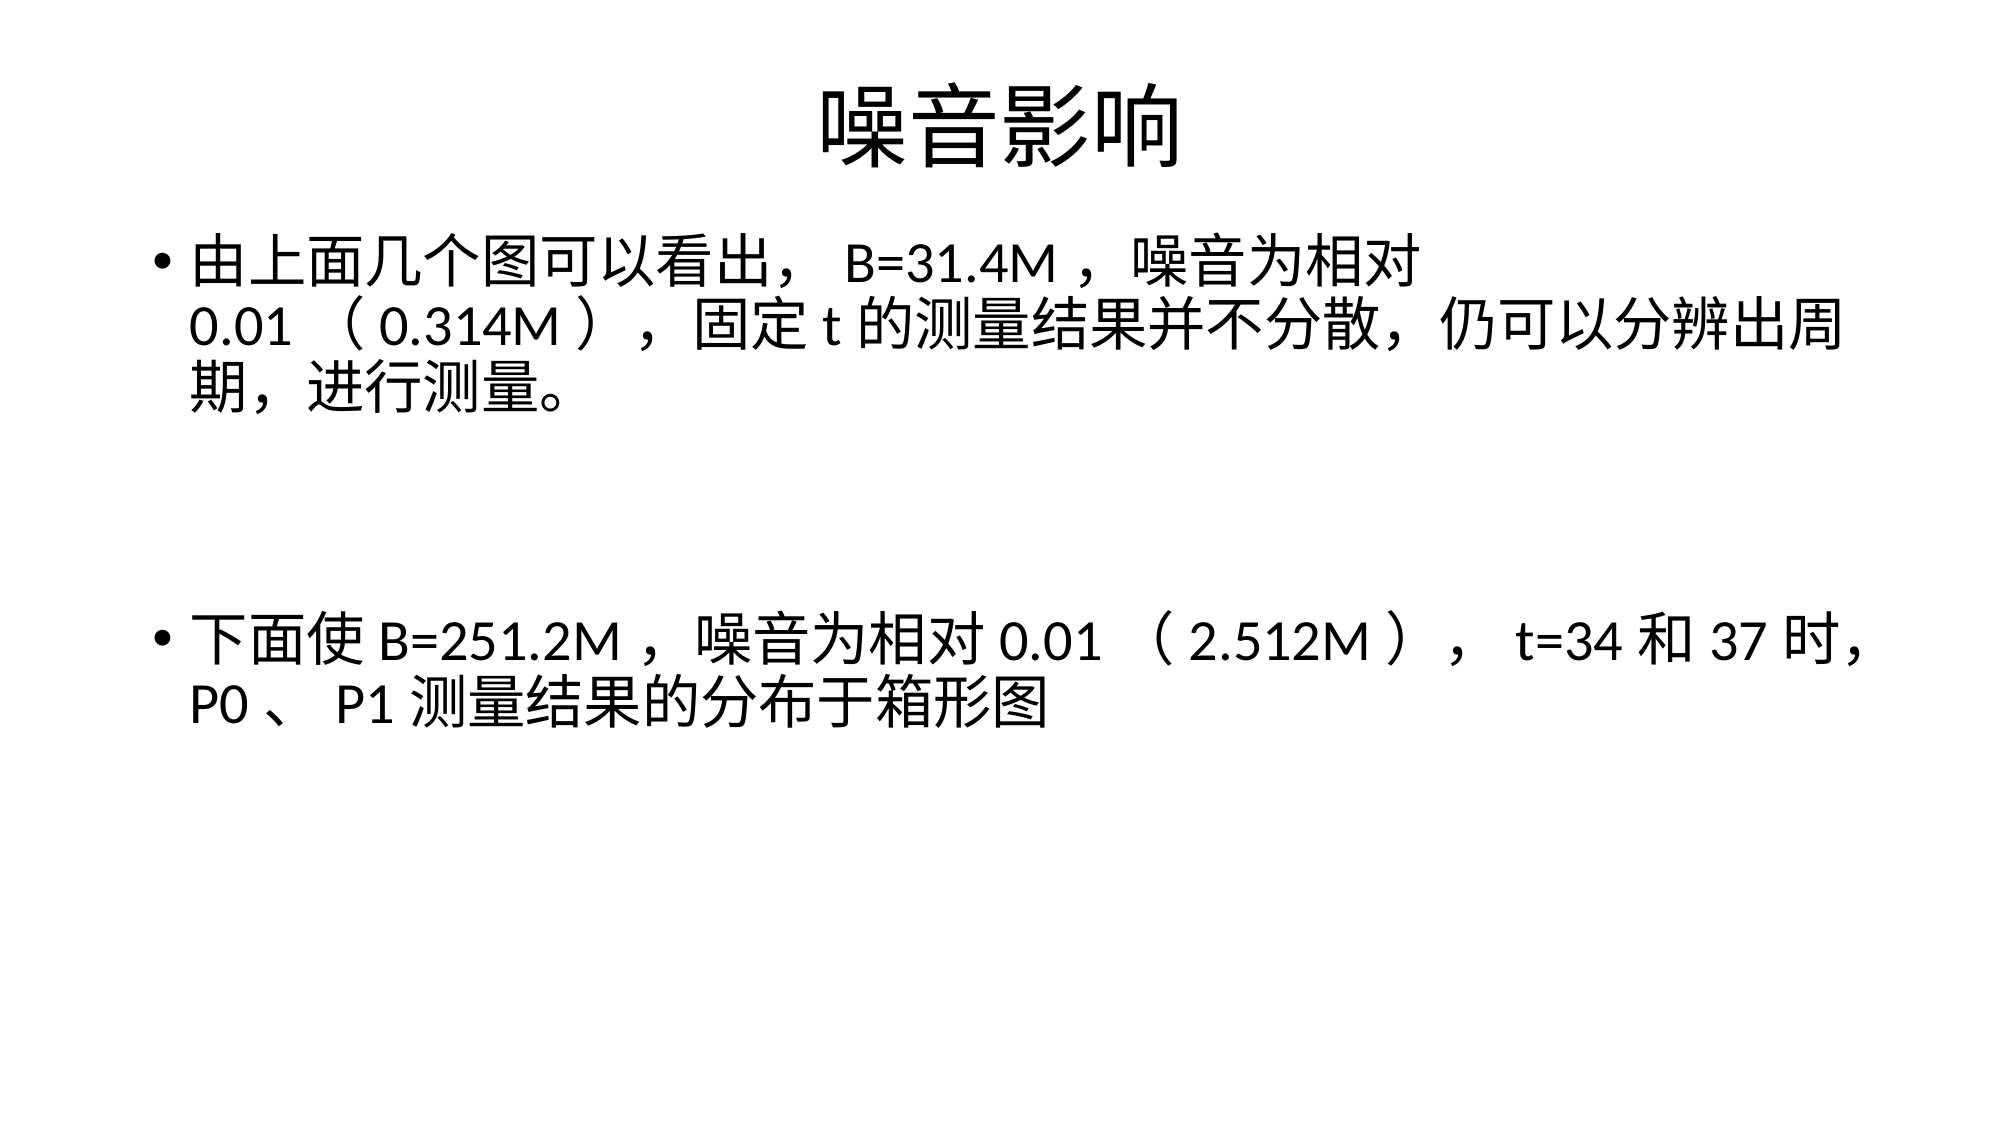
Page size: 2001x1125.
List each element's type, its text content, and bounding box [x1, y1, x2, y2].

list 由上面几个图可以看出，B=31.4M，噪音为相对0.01（0.314M），固定t的测量结果并不分散，仍可以分辨出周期，进行测量。 下面使B=251.2M，噪音为相对0.01（2.512M），t=34和37时，P0、P1测量结果的分布于箱形图 [137, 224, 1863, 1014]
title 噪音影响 [137, 59, 1863, 203]
